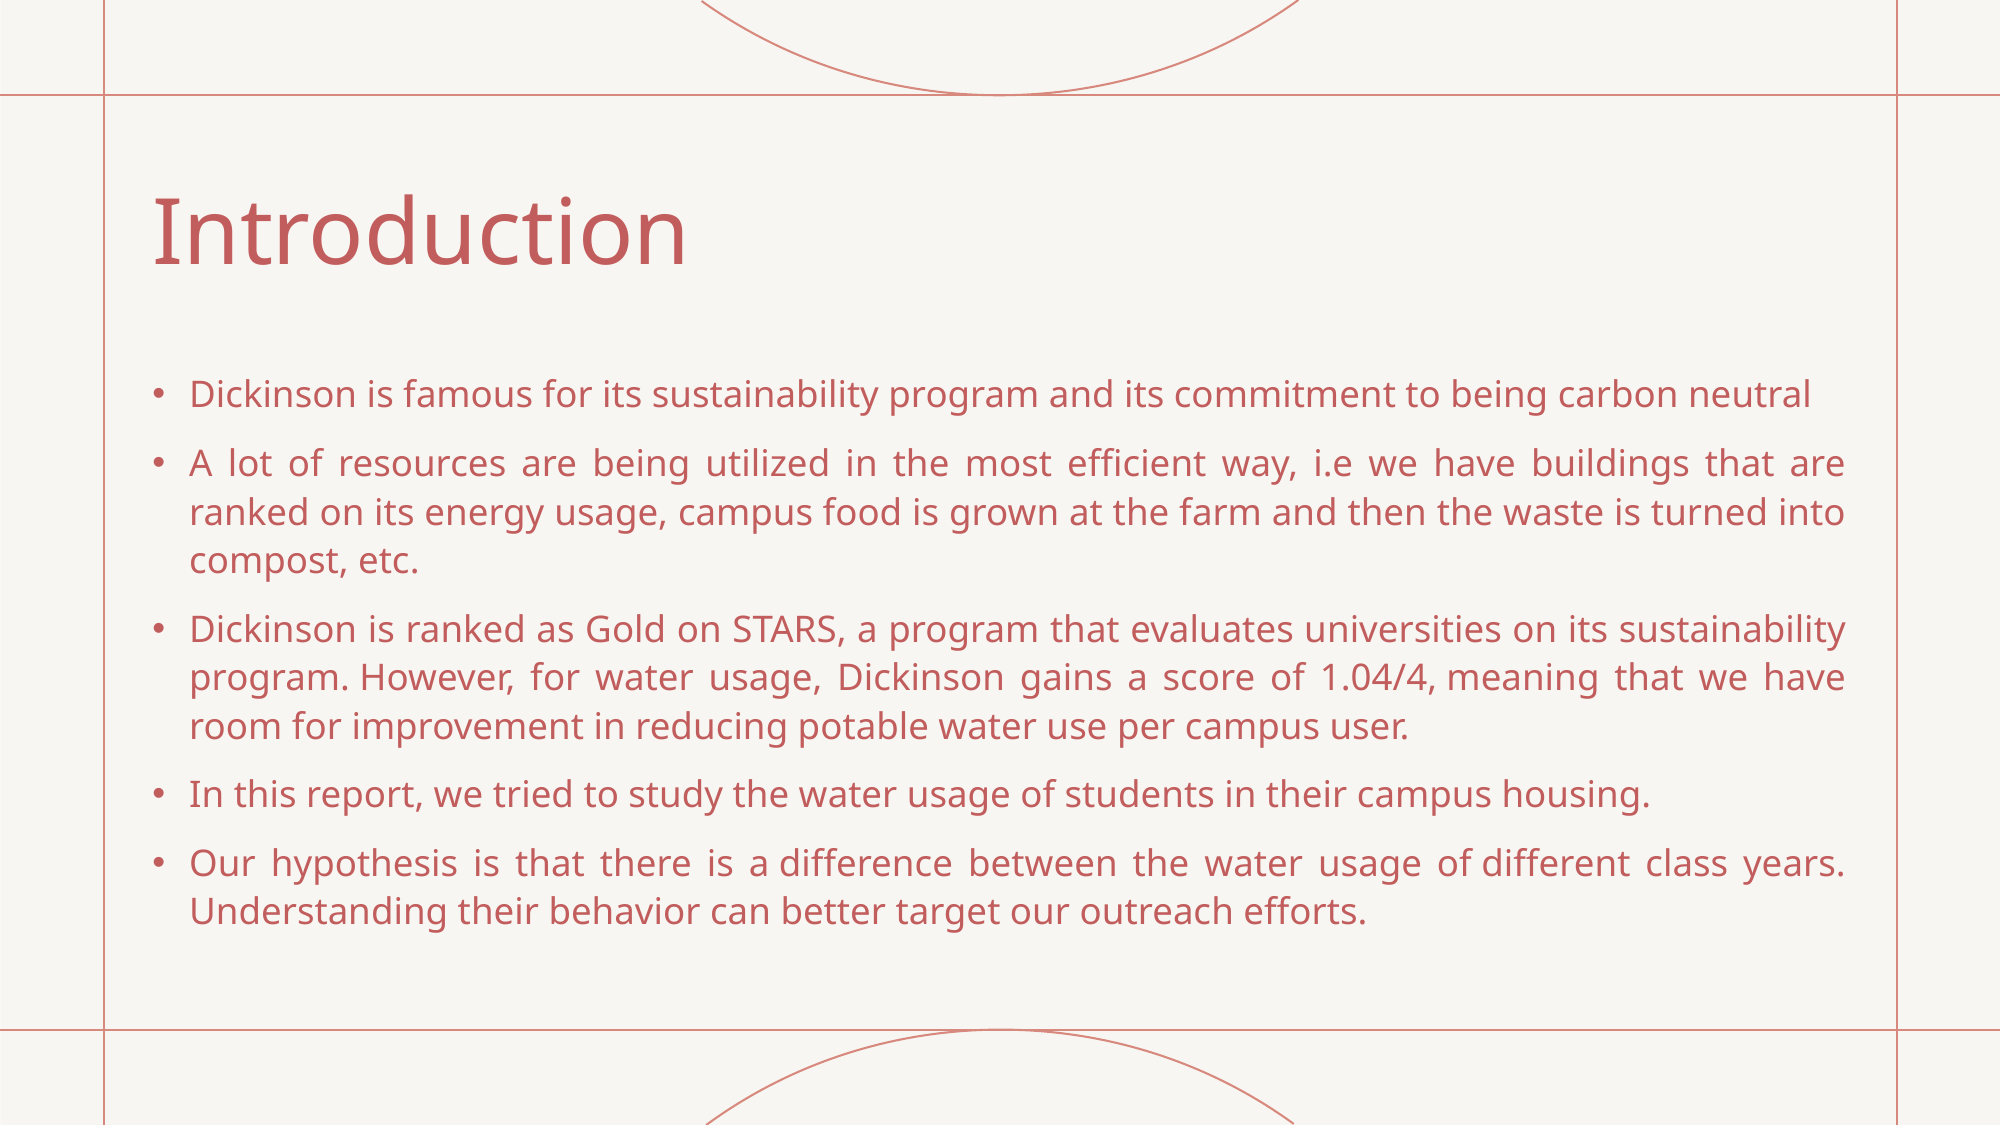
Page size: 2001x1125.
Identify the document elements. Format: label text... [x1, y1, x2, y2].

title Introduction [137, 119, 1863, 337]
list Dickinson is famous for its sustainability program and its commitment to being carbon neutral A lot of resources are being utilized in the most efficient way, i.e we have buildings that are ranked on its energy usage, campus food is grown at the farm and then the waste is turned into compost, etc. Dickinson is ranked as Gold on STARS, a program that evaluates universities on its sustainability program. However, for water usage, Dickinson gains a score of 1.04/4, meaning that we have room for improvement in reducing potable water use per campus user. In this report, we tried to study the water usage of students in their campus housing. Our hypothesis is that there is a difference between the water usage of different class years. Understanding their behavior can better target our outreach efforts. [137, 359, 1863, 987]
